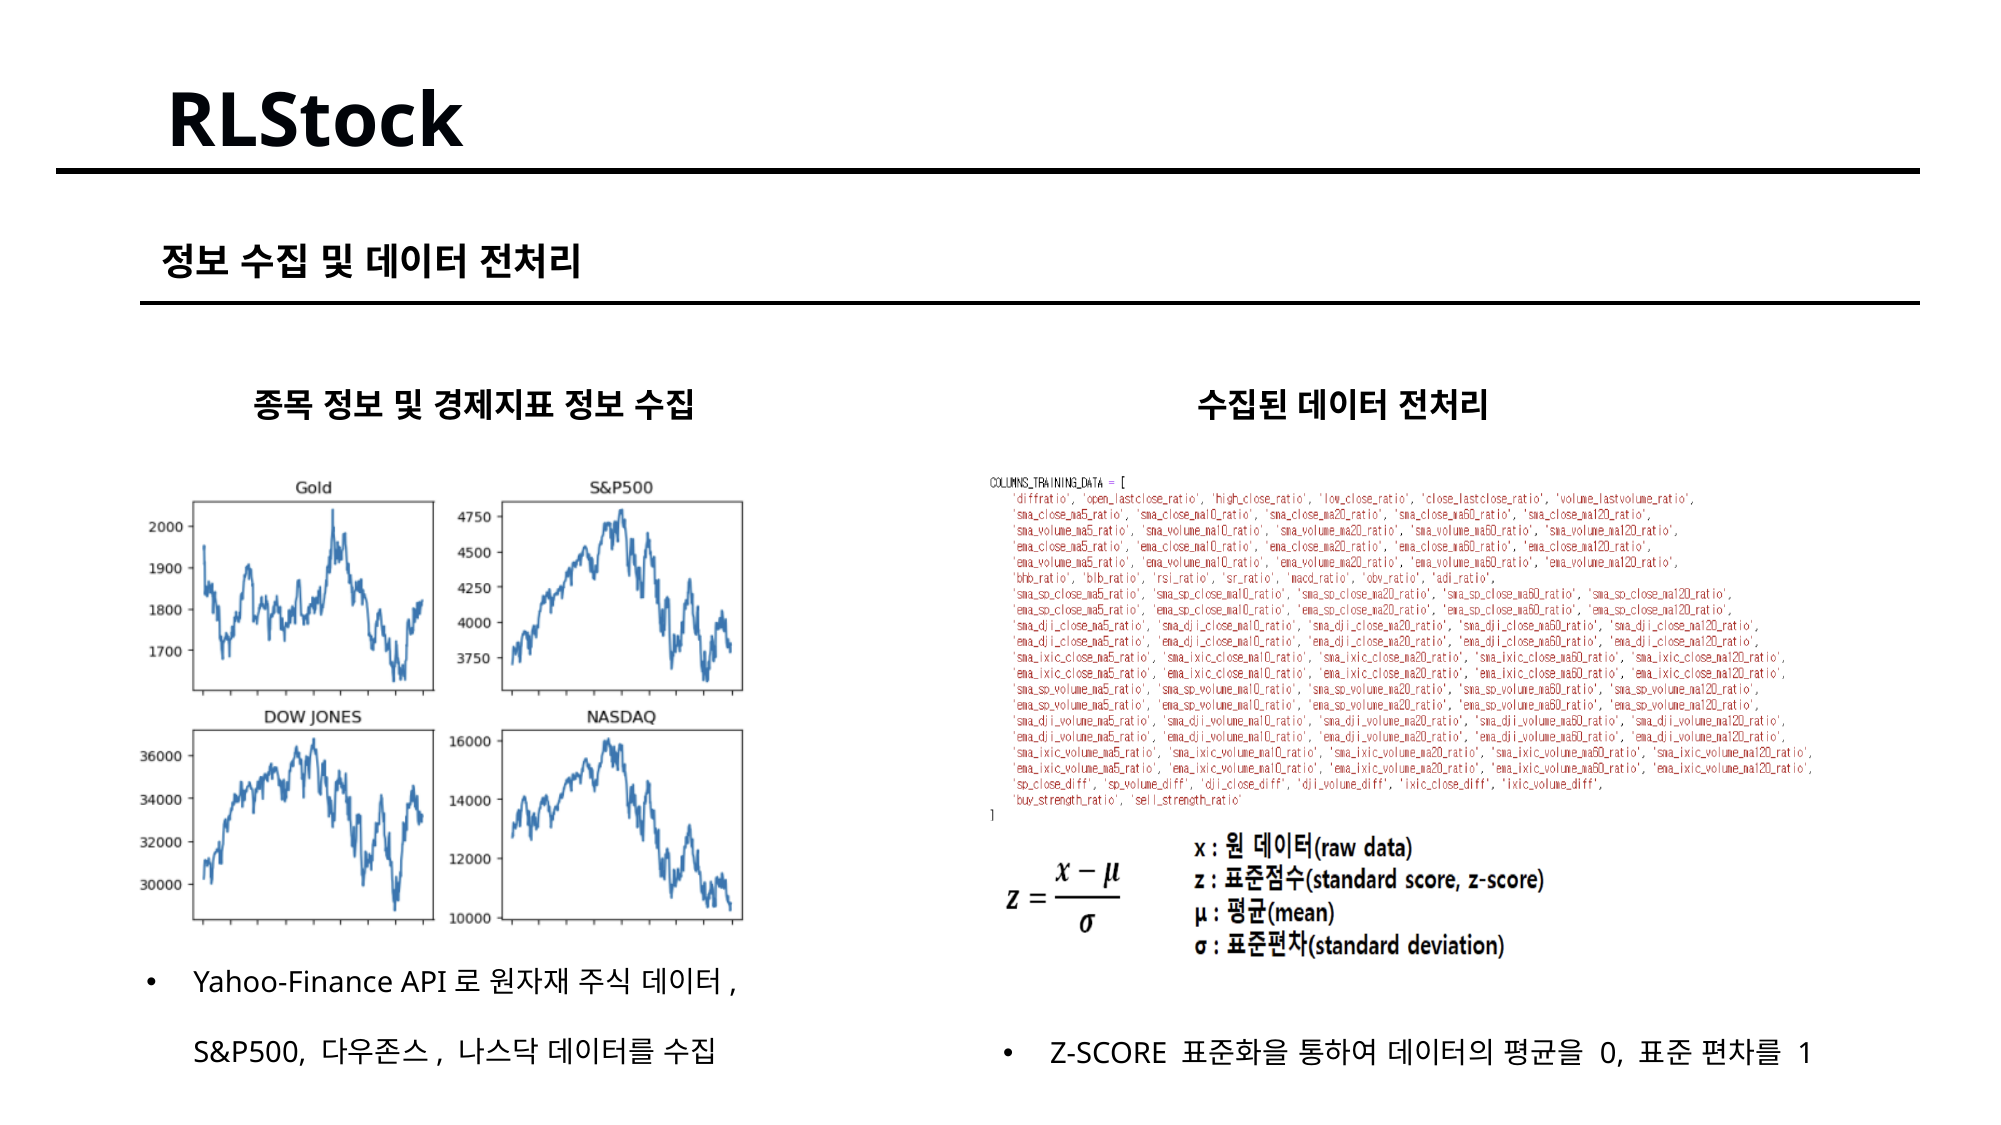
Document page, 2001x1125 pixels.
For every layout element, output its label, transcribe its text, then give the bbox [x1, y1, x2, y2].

text_box 종목 정보 및 경제지표 정보 수집 [2, 376, 872, 432]
text_box Yahoo-Finance API로 원자재 주식 데이터, S&P500, 다우존스, 나스닥 데이터를 수집 [131, 921, 795, 1076]
text_box Z-SCORE 표준화을 통하여 데이터의 평균을 0, 표준 편차를 1 [988, 992, 1961, 1078]
text_box 정보 수집 및 데이터 전처리 [146, 230, 598, 291]
text_box RLStock [151, 63, 479, 169]
picture [987, 473, 1817, 973]
text_box 수집된 데이터 전처리 [872, 376, 1816, 432]
picture [131, 473, 748, 935]
